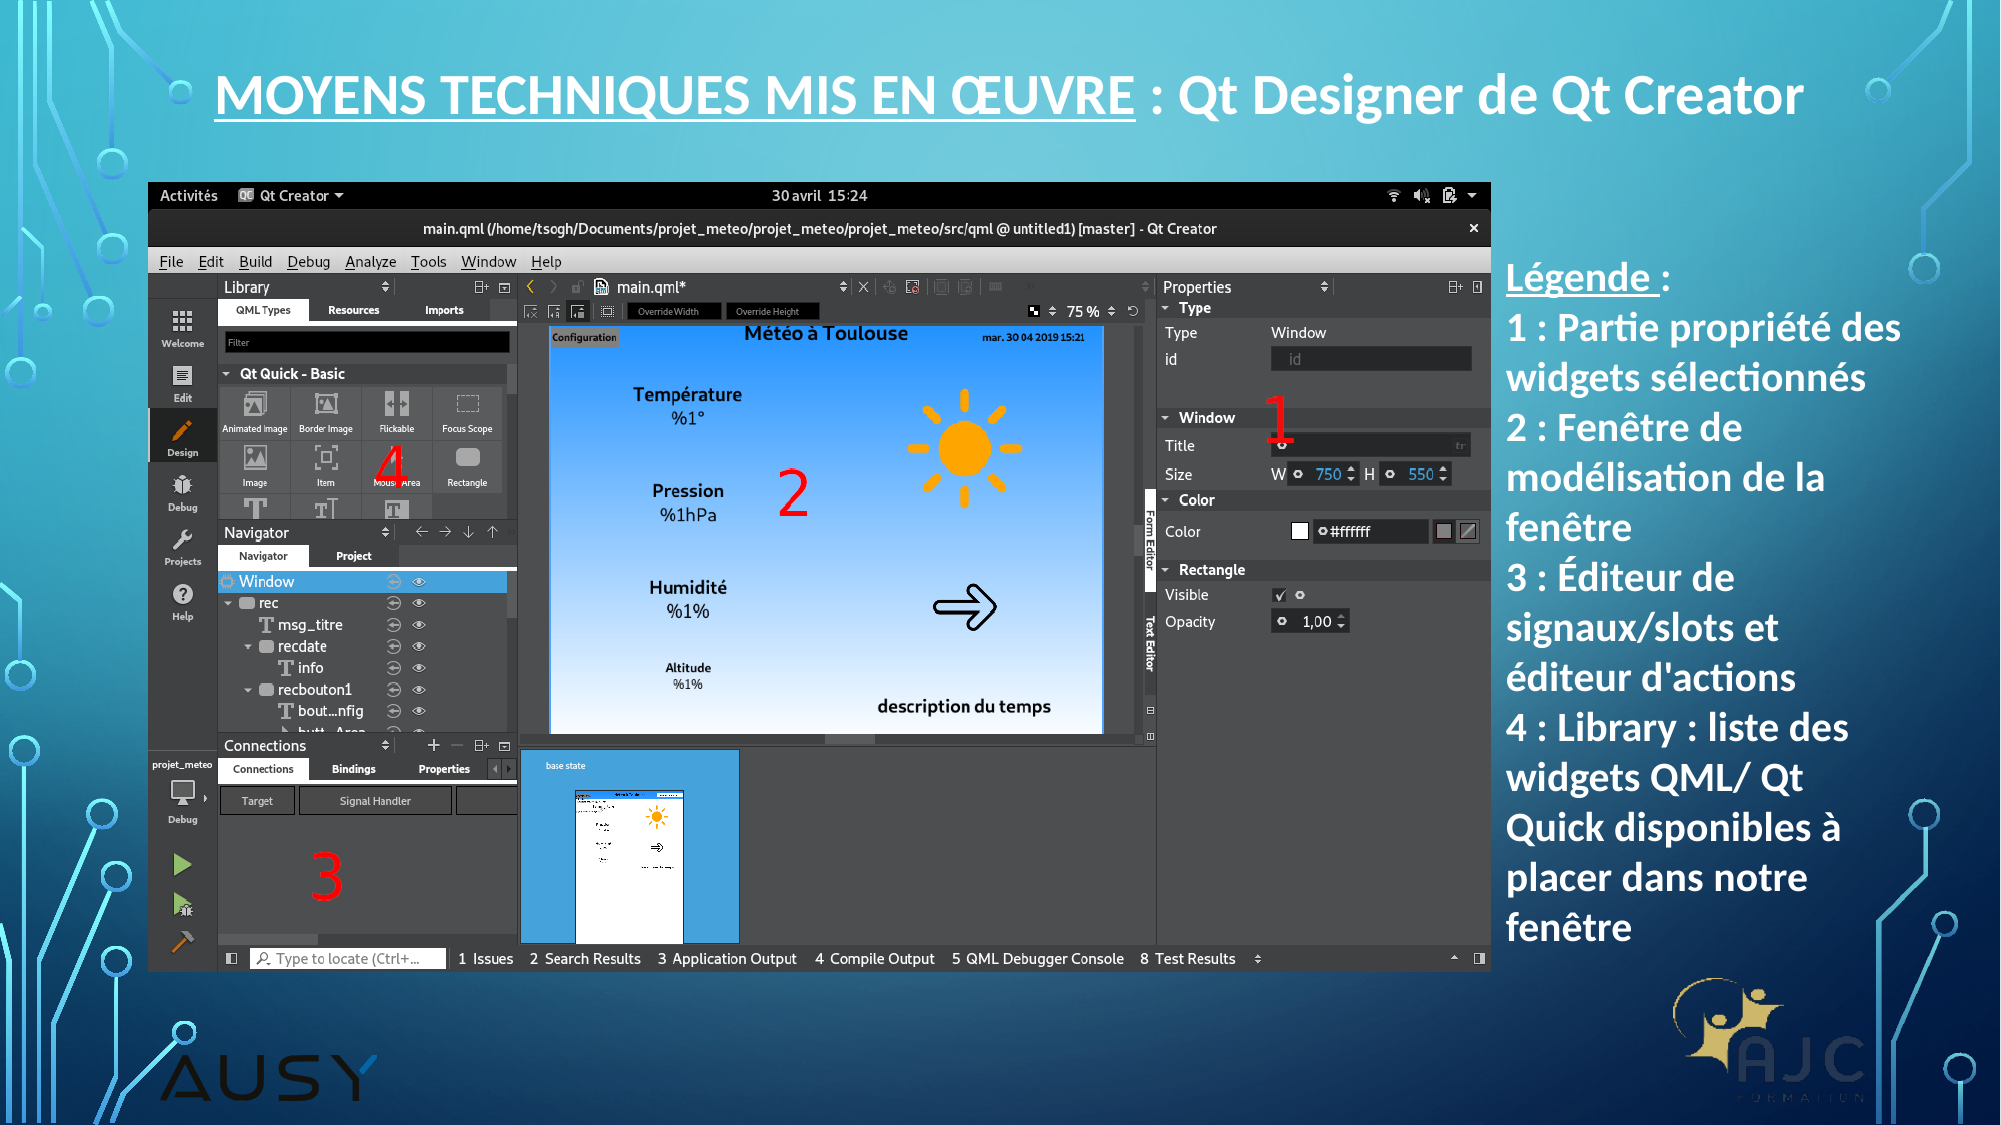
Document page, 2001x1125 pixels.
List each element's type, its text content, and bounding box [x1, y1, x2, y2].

picture [148, 182, 1491, 972]
picture [1672, 977, 1865, 1102]
text_box MOYENS TECHNIQUES MIS EN ŒUVRE : Qt Designer de Qt Creator [185, 49, 1835, 134]
text_box Légende : 1 : Partie propriété des widgets sélectionnés 2 : Fenêtre de modélisation de la fenêtre 3 : Éditeur de signaux/slots et éditeur d'actions 4 : Library : liste des widgets QML/ Qt Quick disponibles à placer dans notre fenêtre [1491, 242, 1927, 958]
picture [159, 1054, 380, 1102]
